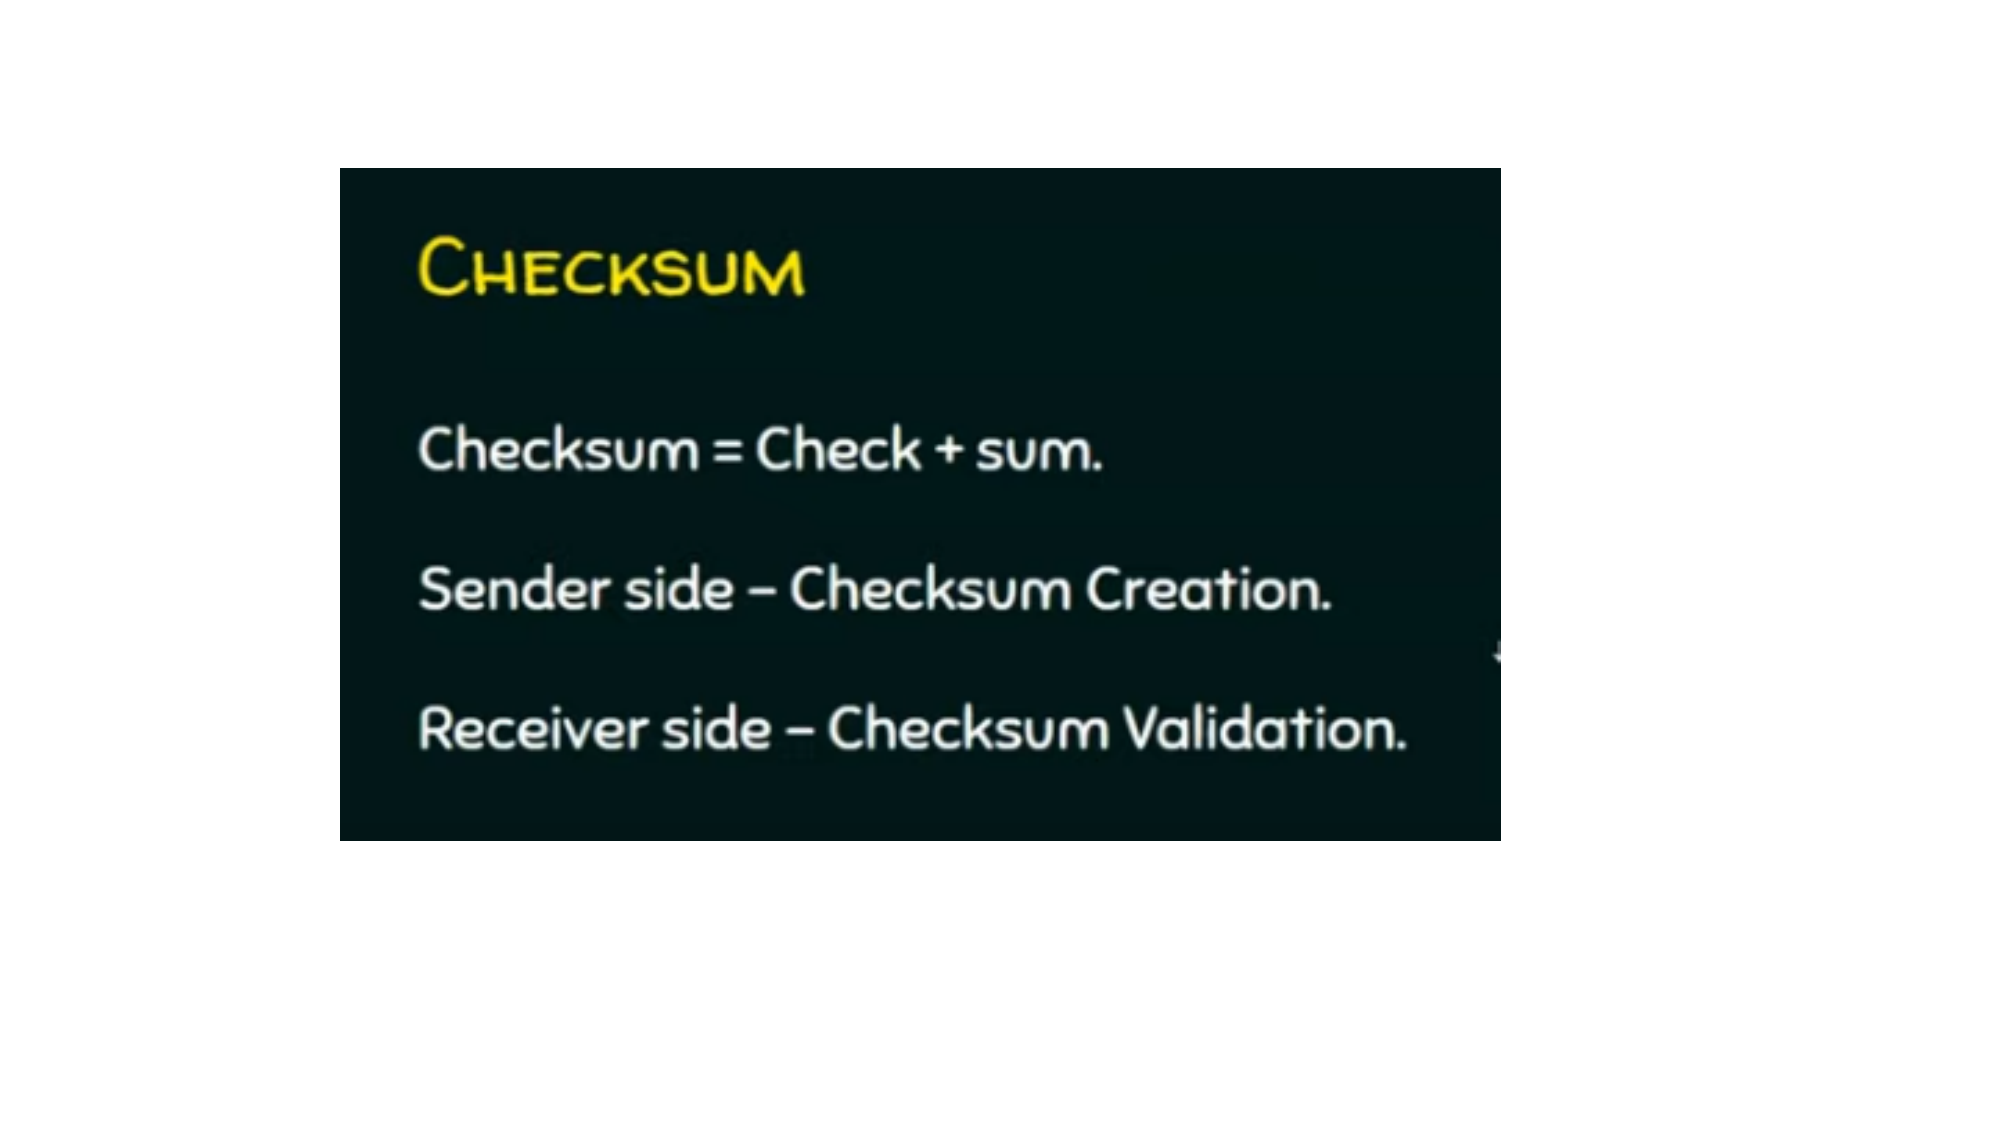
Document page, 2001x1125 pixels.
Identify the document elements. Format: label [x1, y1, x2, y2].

list [340, 168, 1501, 841]
